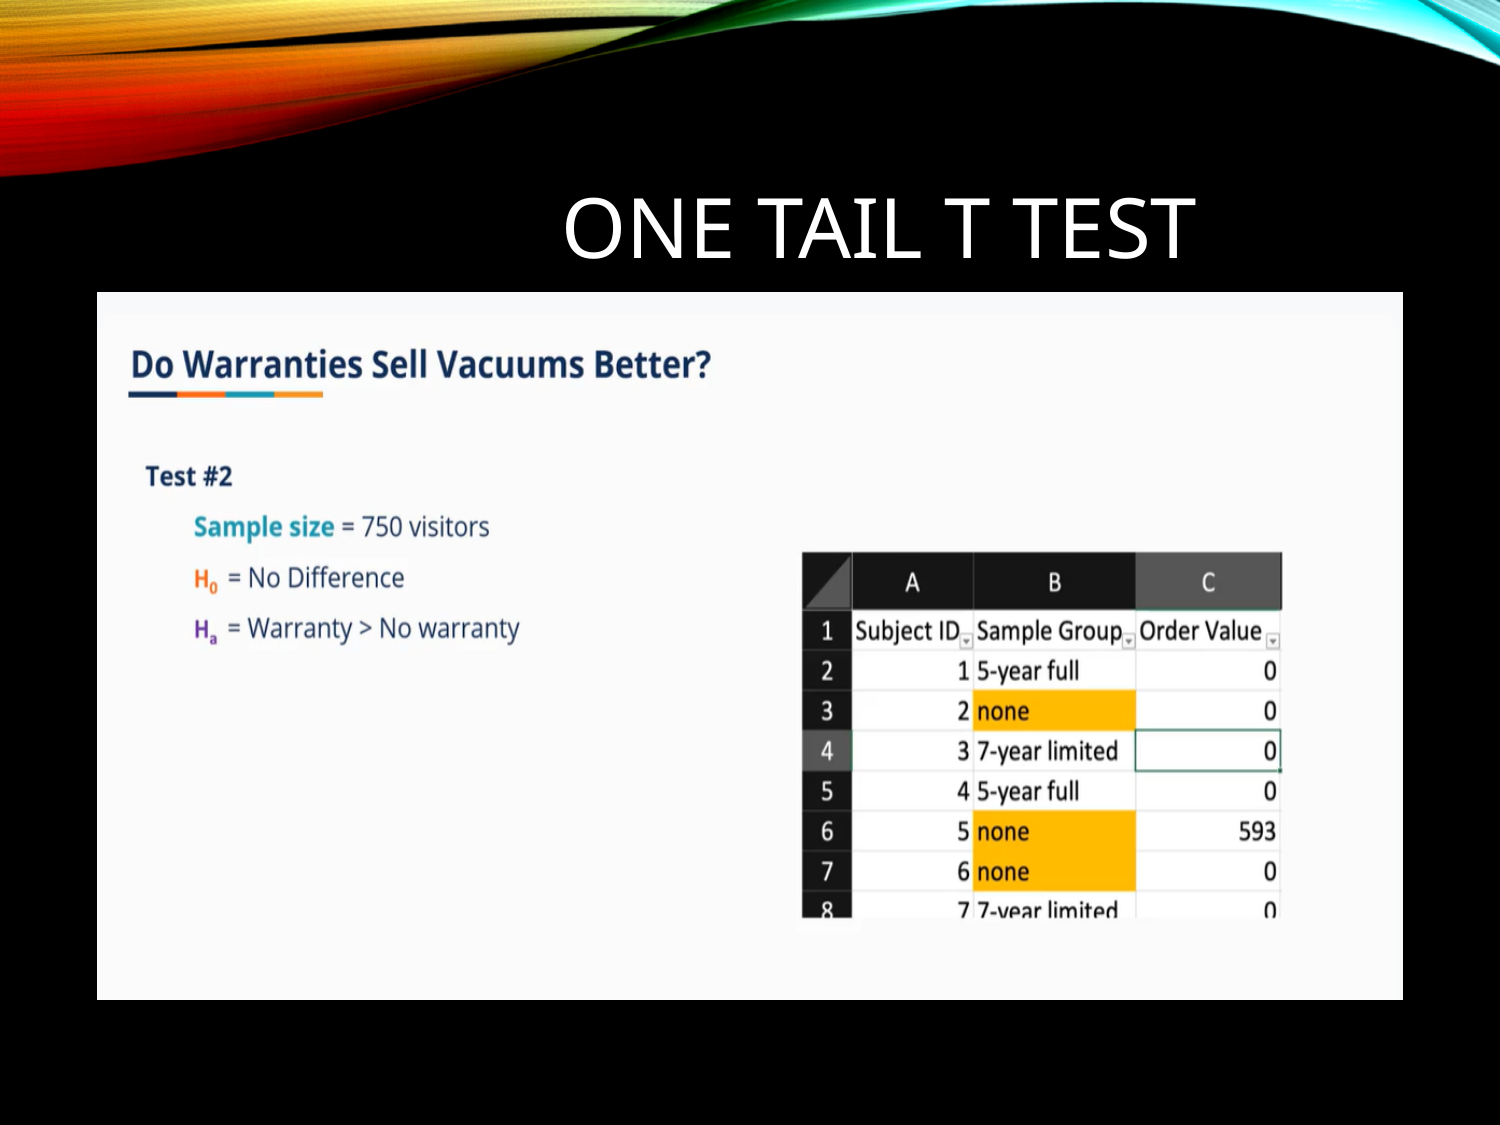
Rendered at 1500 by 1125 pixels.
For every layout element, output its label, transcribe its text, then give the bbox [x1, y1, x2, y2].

title One tail t test [356, 125, 1403, 292]
picture [0, 0, 1500, 178]
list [97, 292, 1403, 1000]
